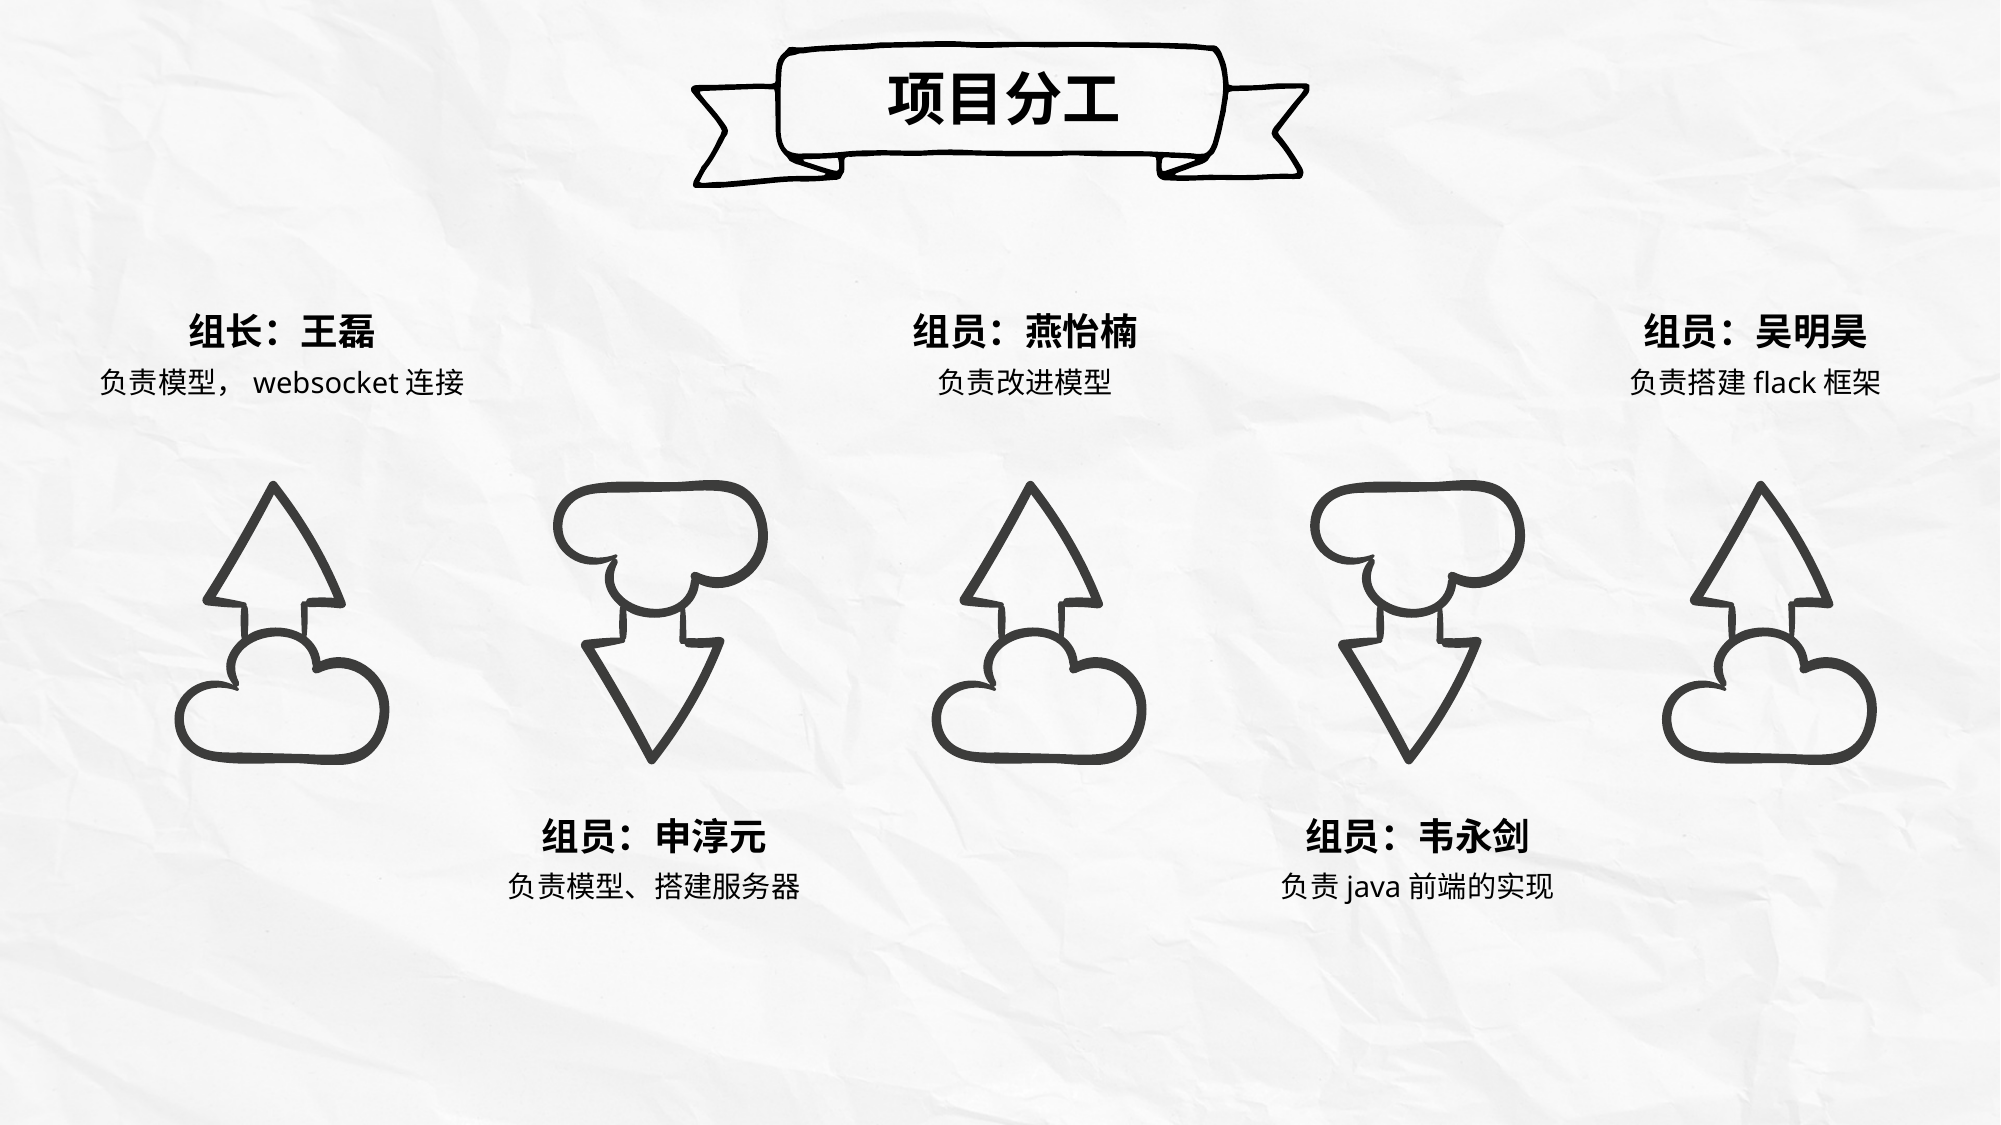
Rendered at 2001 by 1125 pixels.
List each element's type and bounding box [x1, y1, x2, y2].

text_box [797, 291, 1254, 404]
picture [1661, 480, 1878, 765]
picture [1309, 480, 1527, 765]
text_box [690, 41, 1310, 189]
text_box [426, 796, 883, 909]
picture [552, 480, 769, 765]
text_box [54, 291, 510, 404]
text_box [1189, 796, 1646, 909]
text_box [1527, 291, 1984, 404]
picture [173, 480, 391, 765]
picture [930, 480, 1148, 765]
